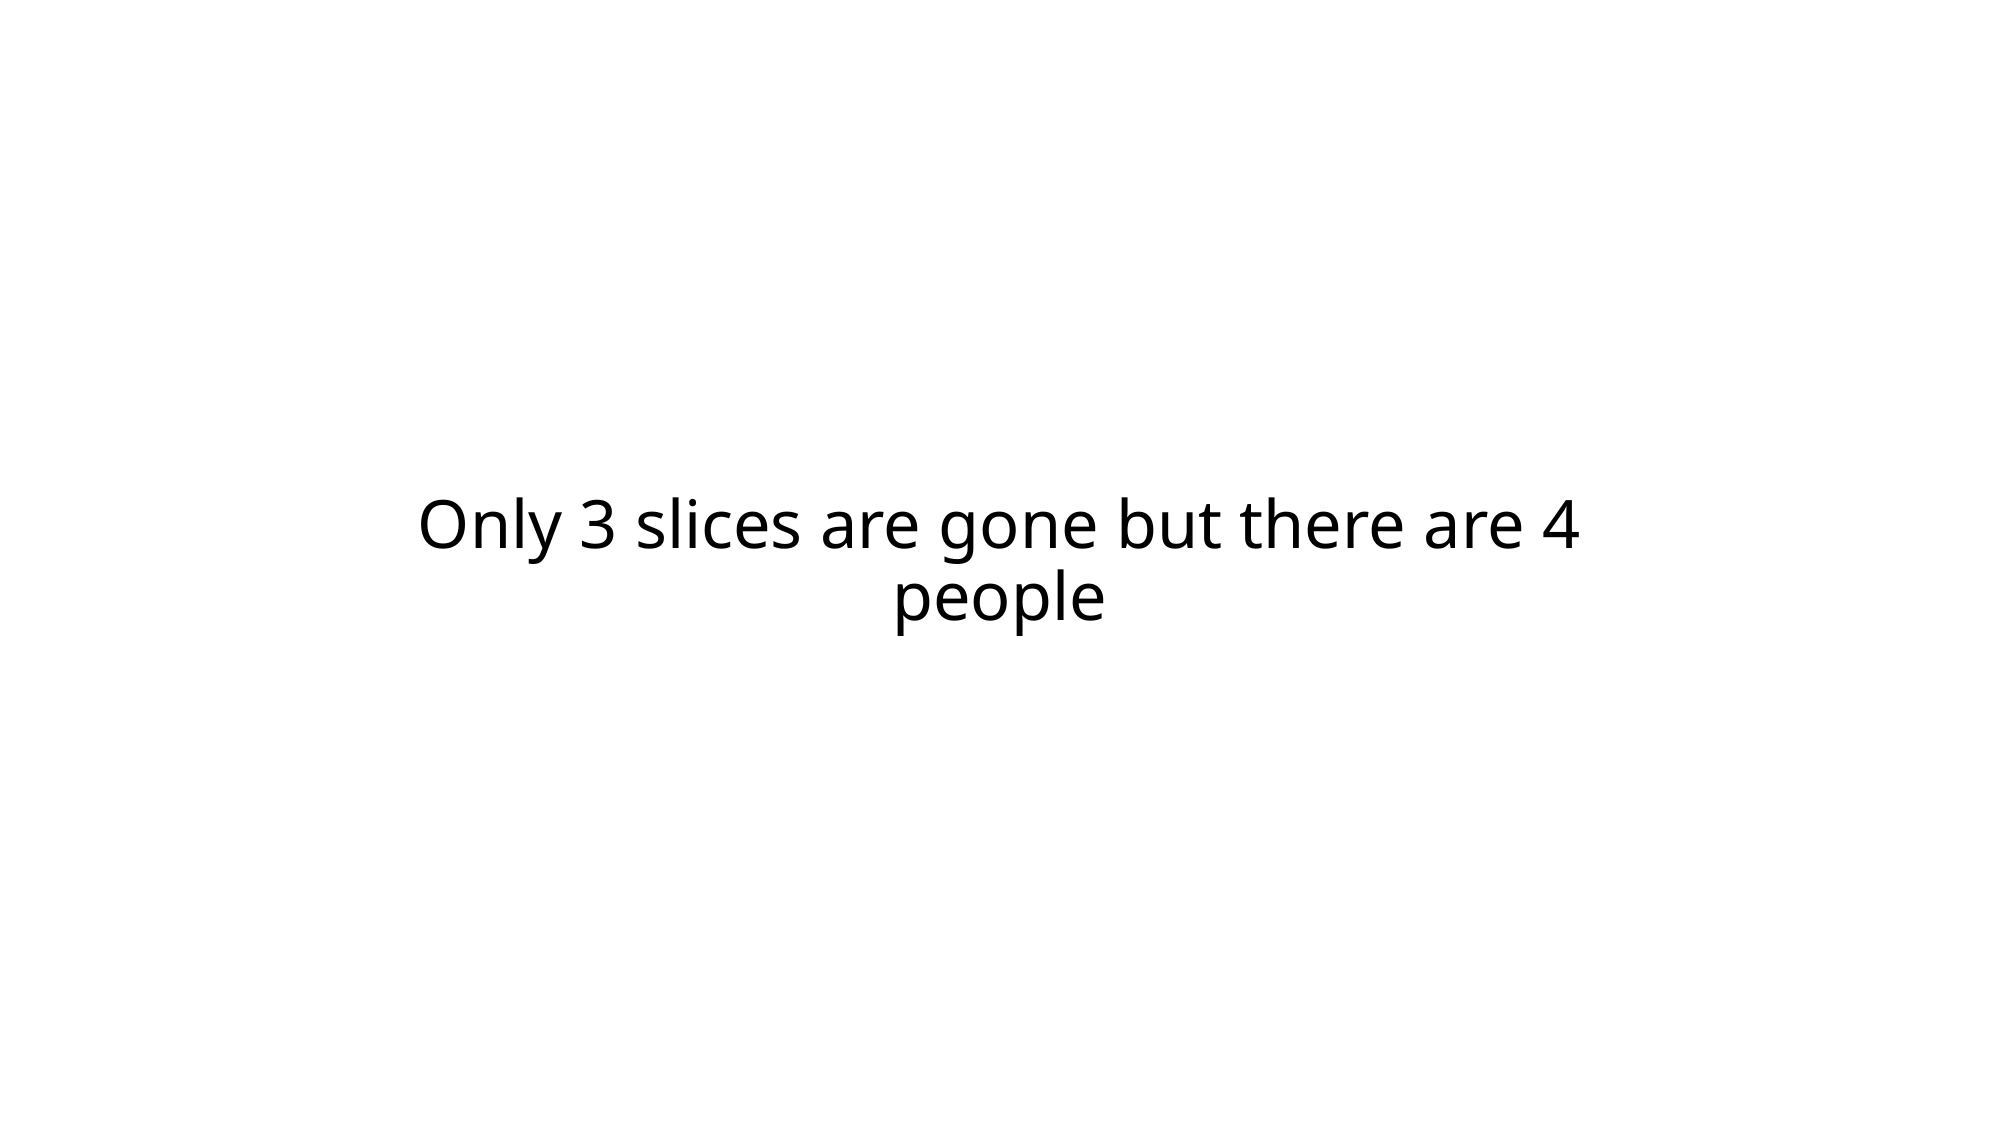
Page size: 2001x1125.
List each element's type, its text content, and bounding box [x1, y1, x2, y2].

text_box Only 3 slices are gone but there are 4 people [386, 452, 1614, 673]
